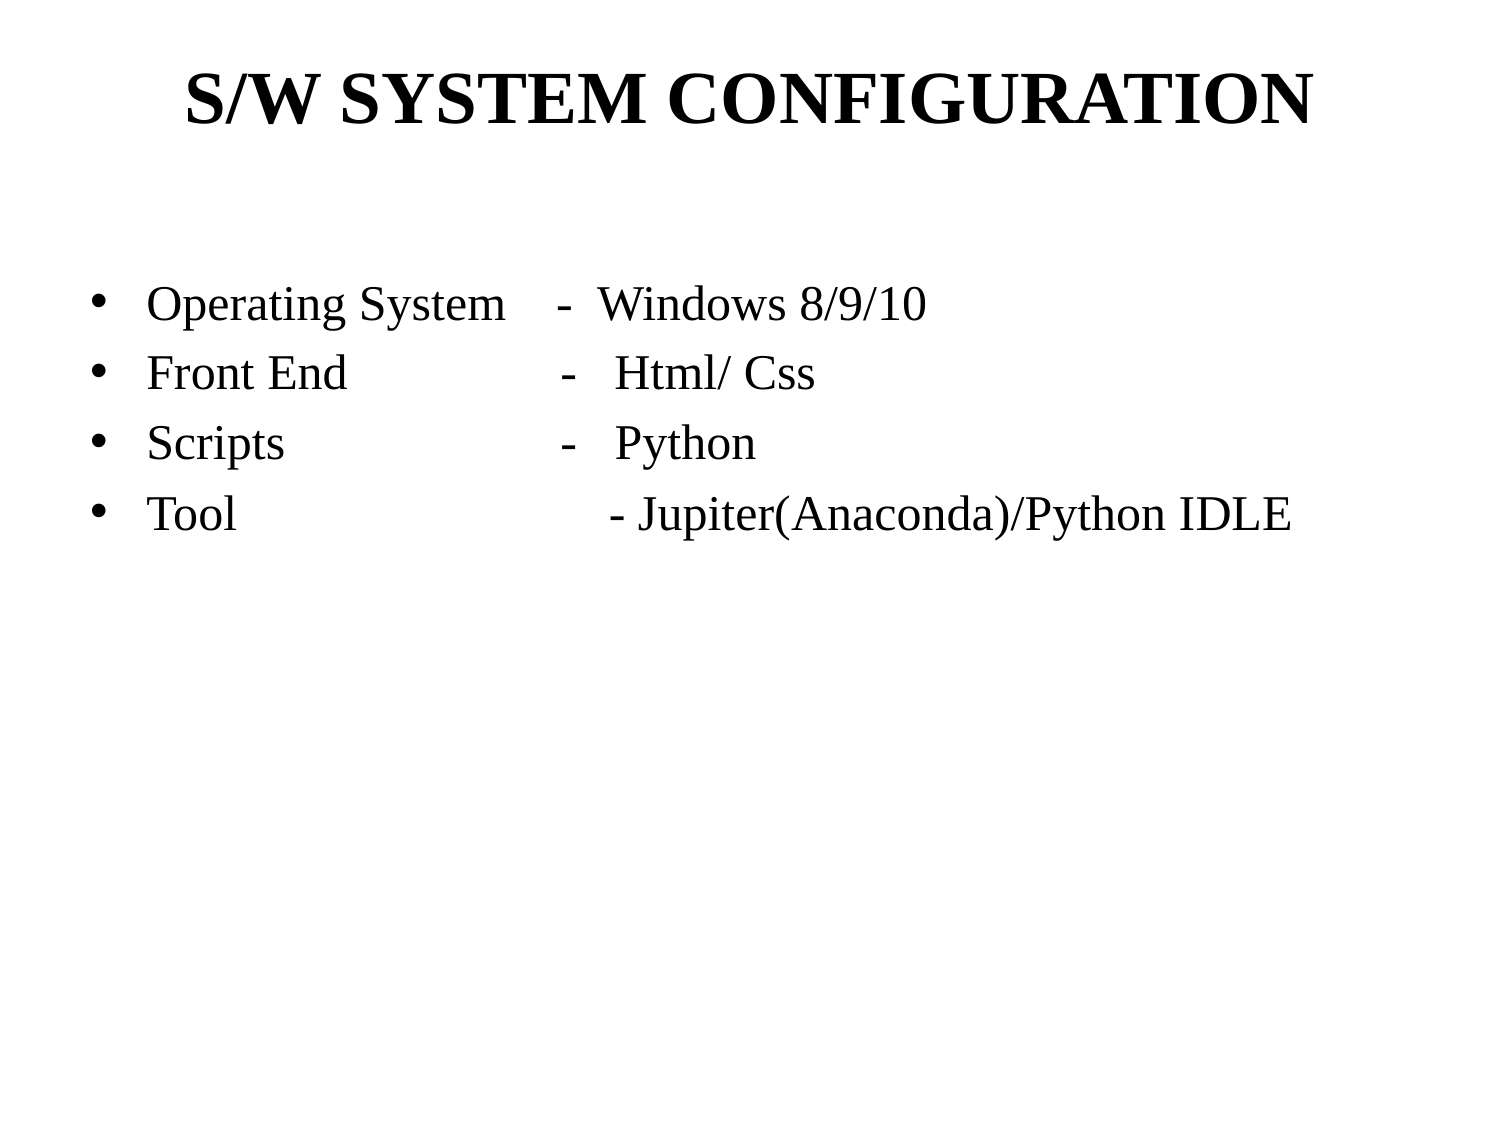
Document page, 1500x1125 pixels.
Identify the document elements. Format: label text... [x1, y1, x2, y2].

list Operating System - Windows 8/9/10 Front End - Html/ Css Scripts - Python Tool - Jupiter(Anaconda)/Python IDLE [75, 262, 1425, 1005]
title S/W SYSTEM CONFIGURATION [75, 45, 1425, 233]
